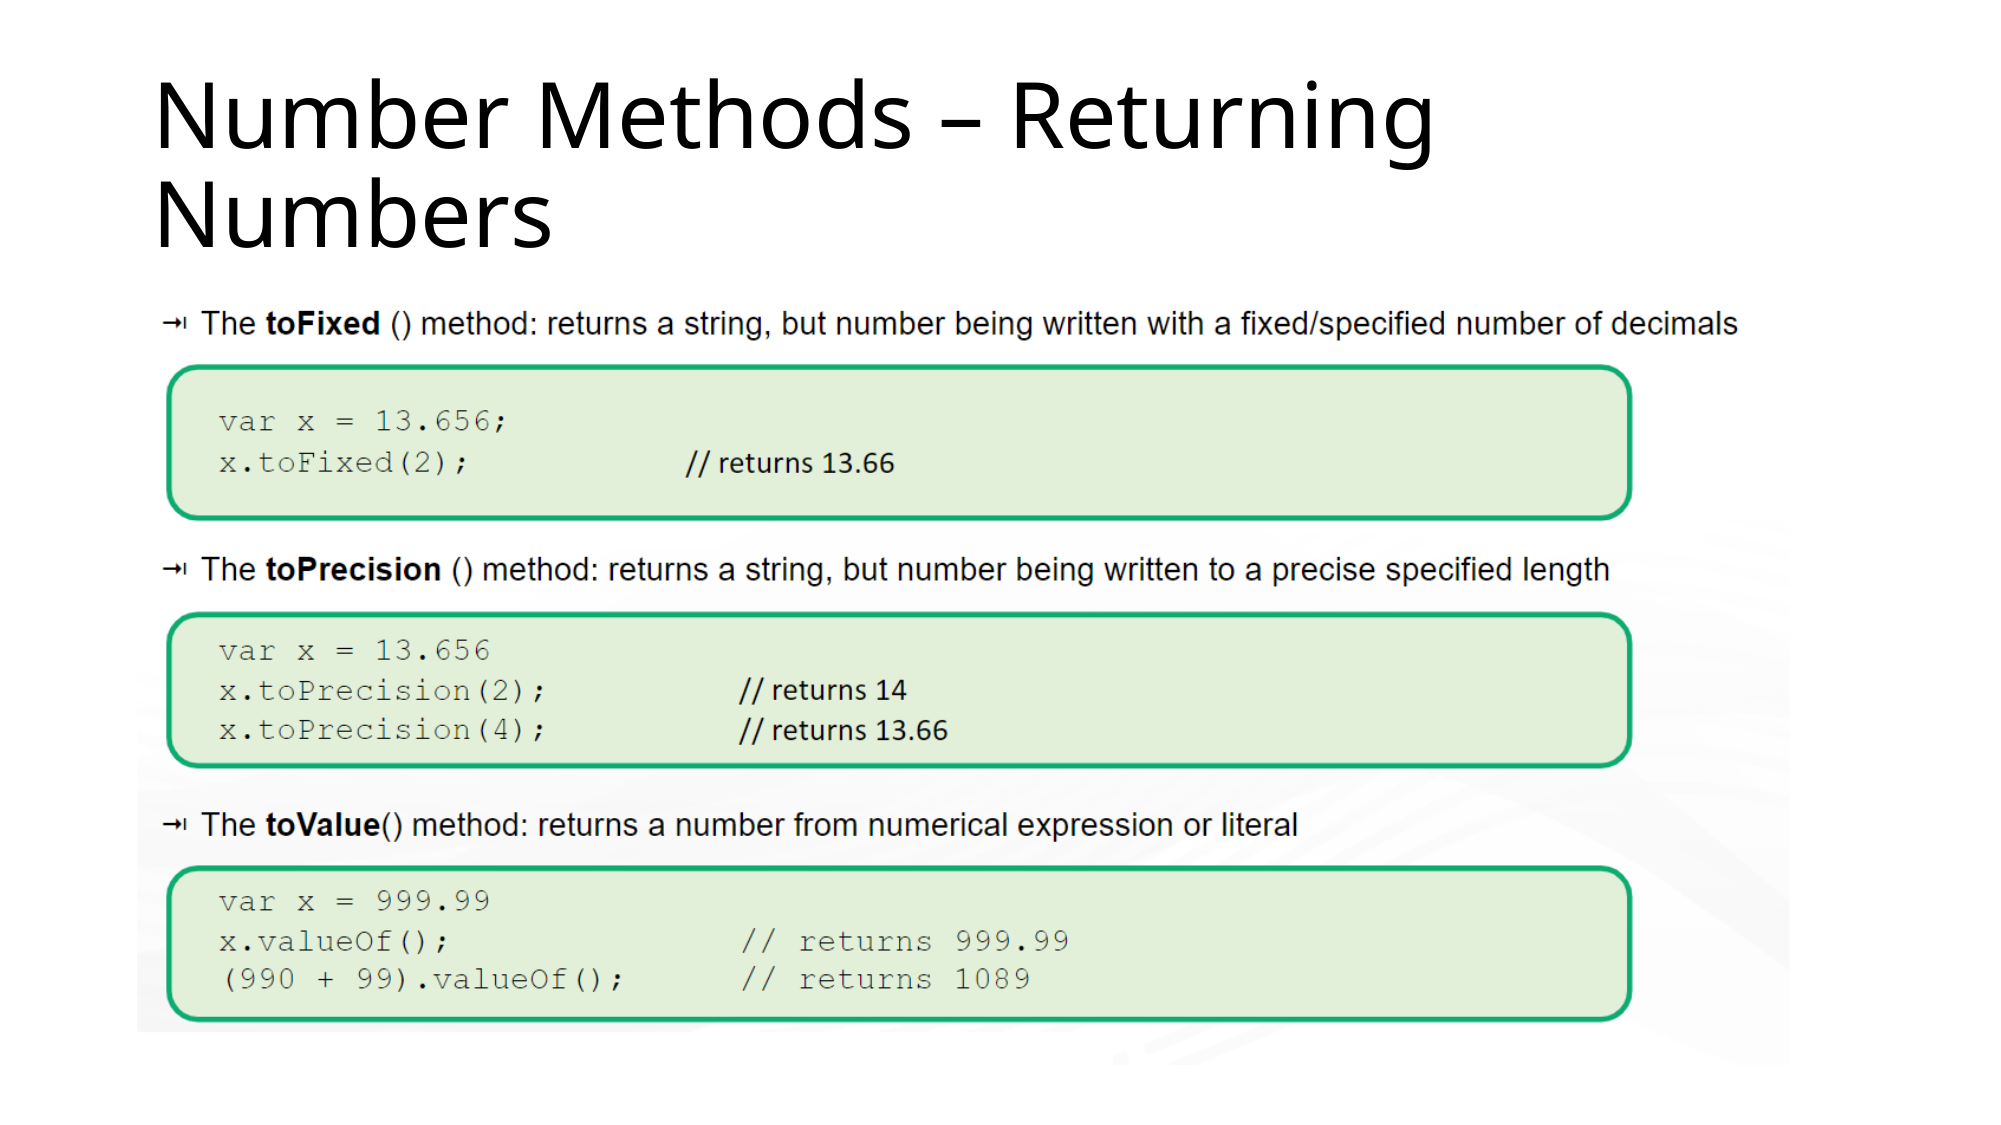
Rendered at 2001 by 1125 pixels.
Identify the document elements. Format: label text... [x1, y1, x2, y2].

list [137, 277, 1790, 1065]
title Number Methods – Returning Numbers [137, 59, 1863, 278]
